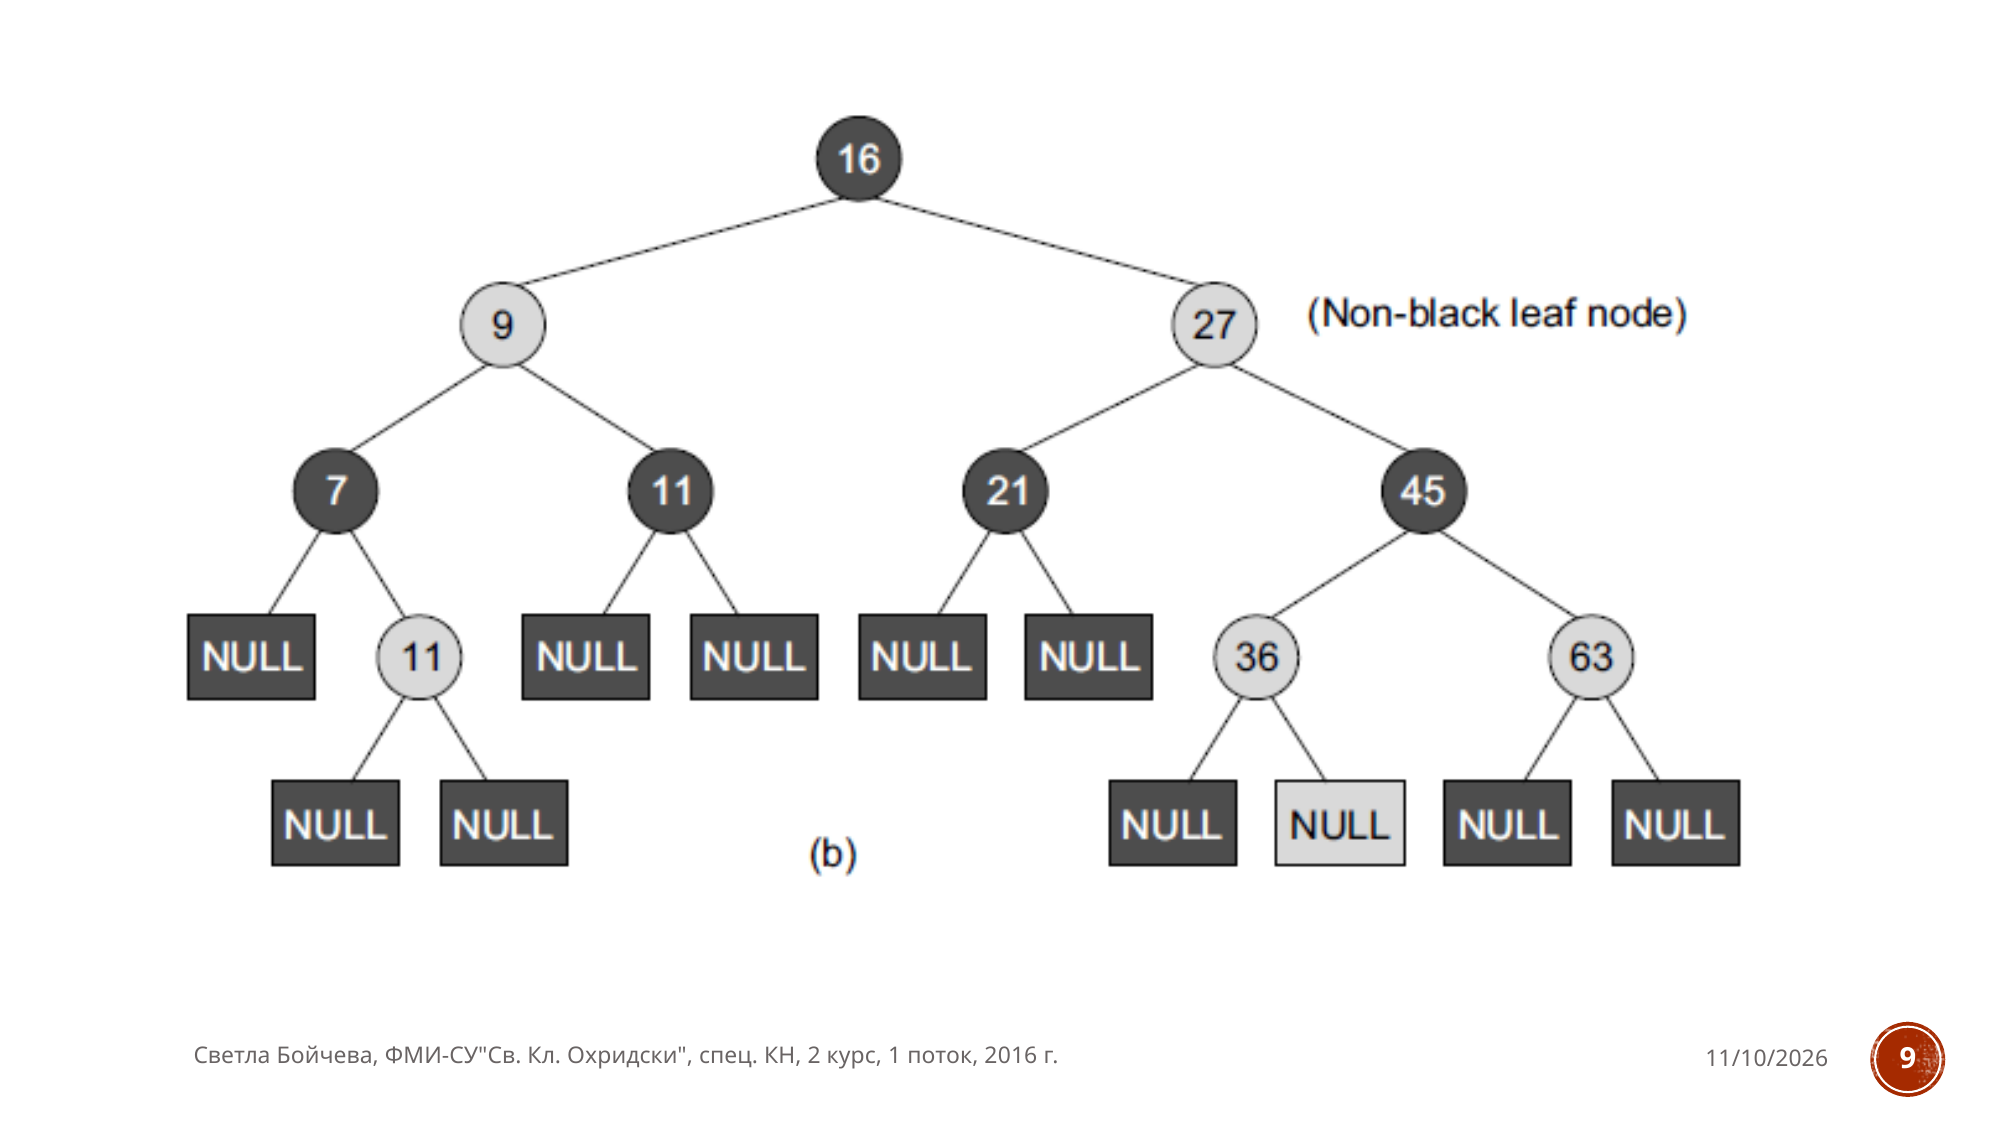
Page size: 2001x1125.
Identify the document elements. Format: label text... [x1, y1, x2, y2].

footer Светла Бойчева, ФМИ-СУ"Св. Кл. Охридски", спец. КН, 2 курс, 1 поток, 2016 г. [178, 1024, 1102, 1089]
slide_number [1306, 1028, 1844, 1089]
picture [54, 72, 1922, 928]
slide_number 9 [1855, 1028, 1961, 1089]
